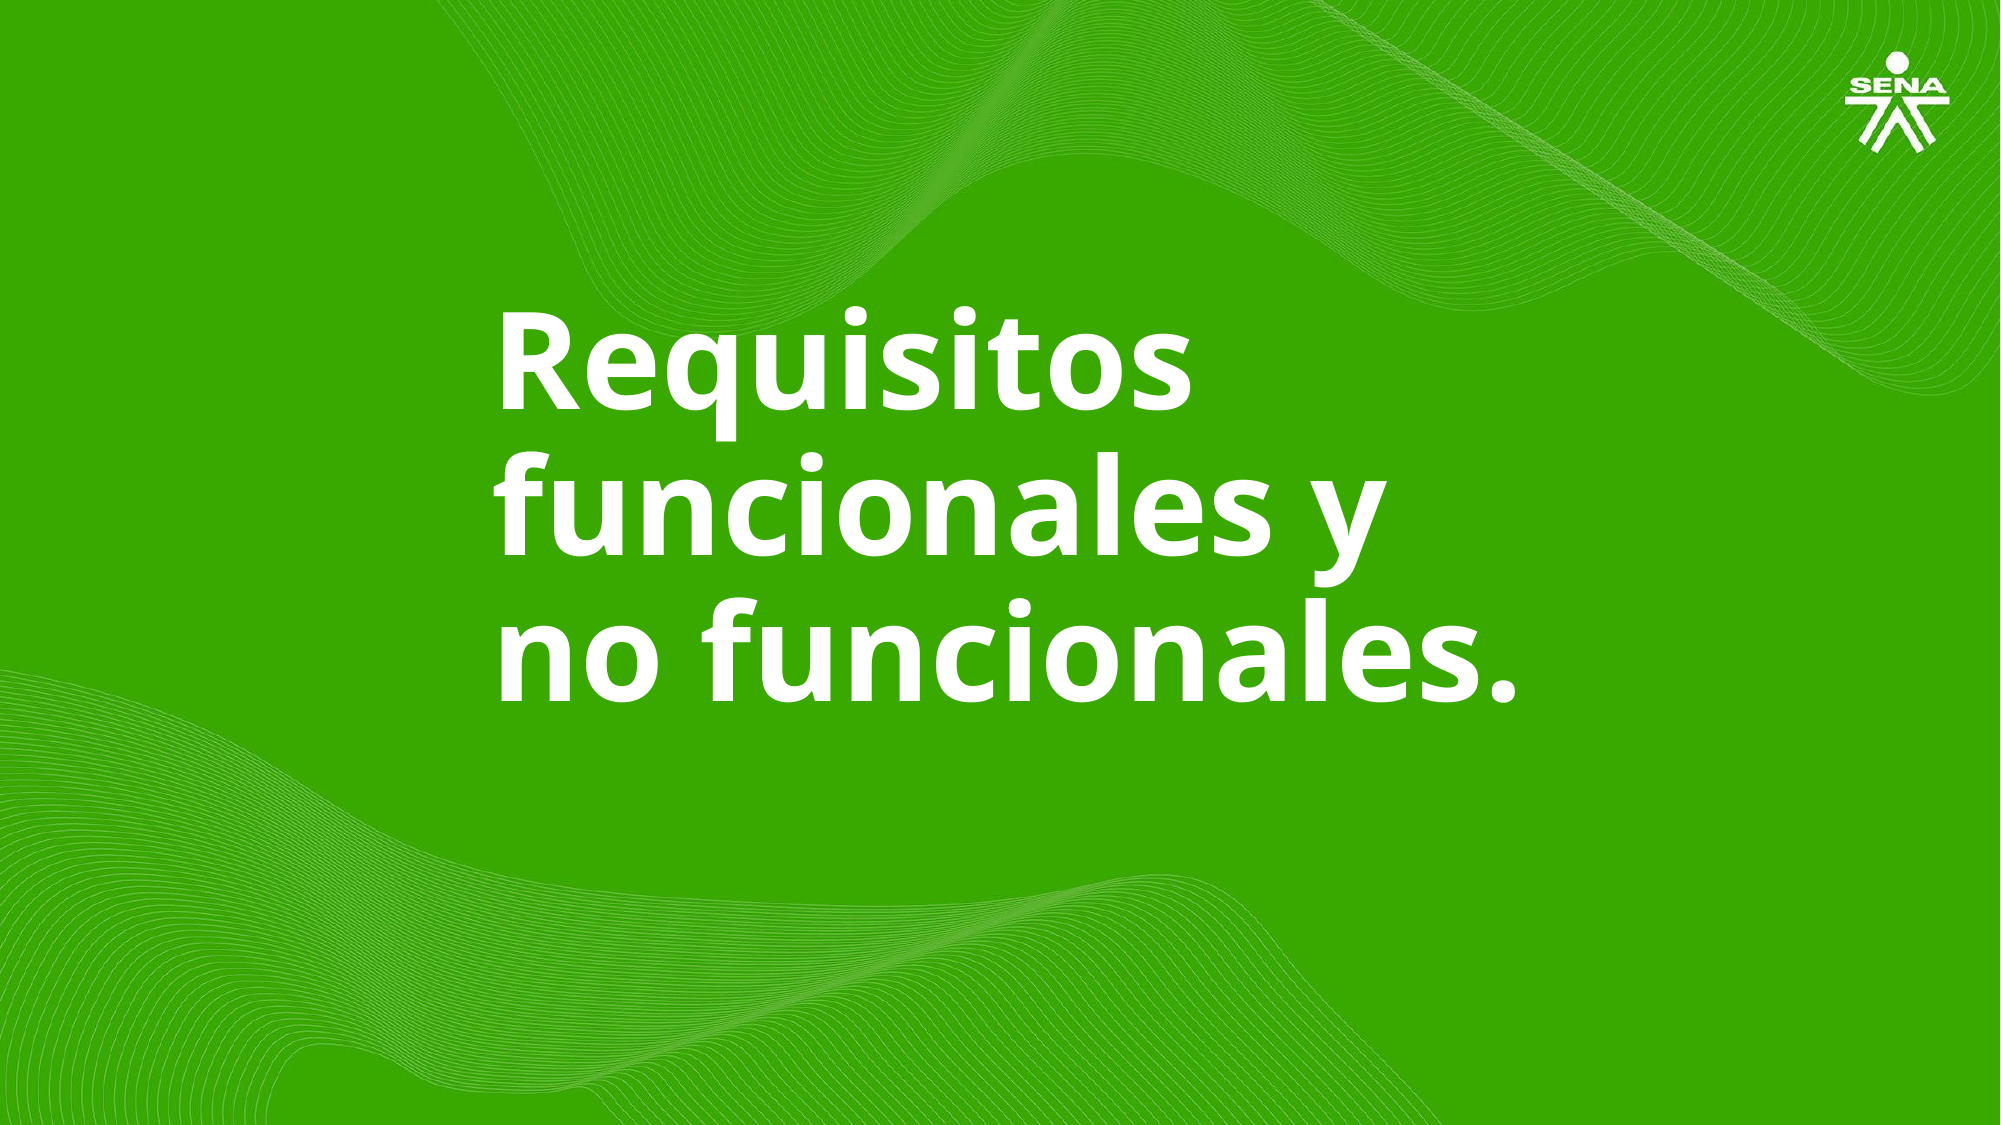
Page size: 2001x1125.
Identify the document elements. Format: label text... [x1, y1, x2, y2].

text_box Requisitos funcionales y no funcionales. [476, 285, 1589, 739]
picture [0, 0, 2001, 1125]
